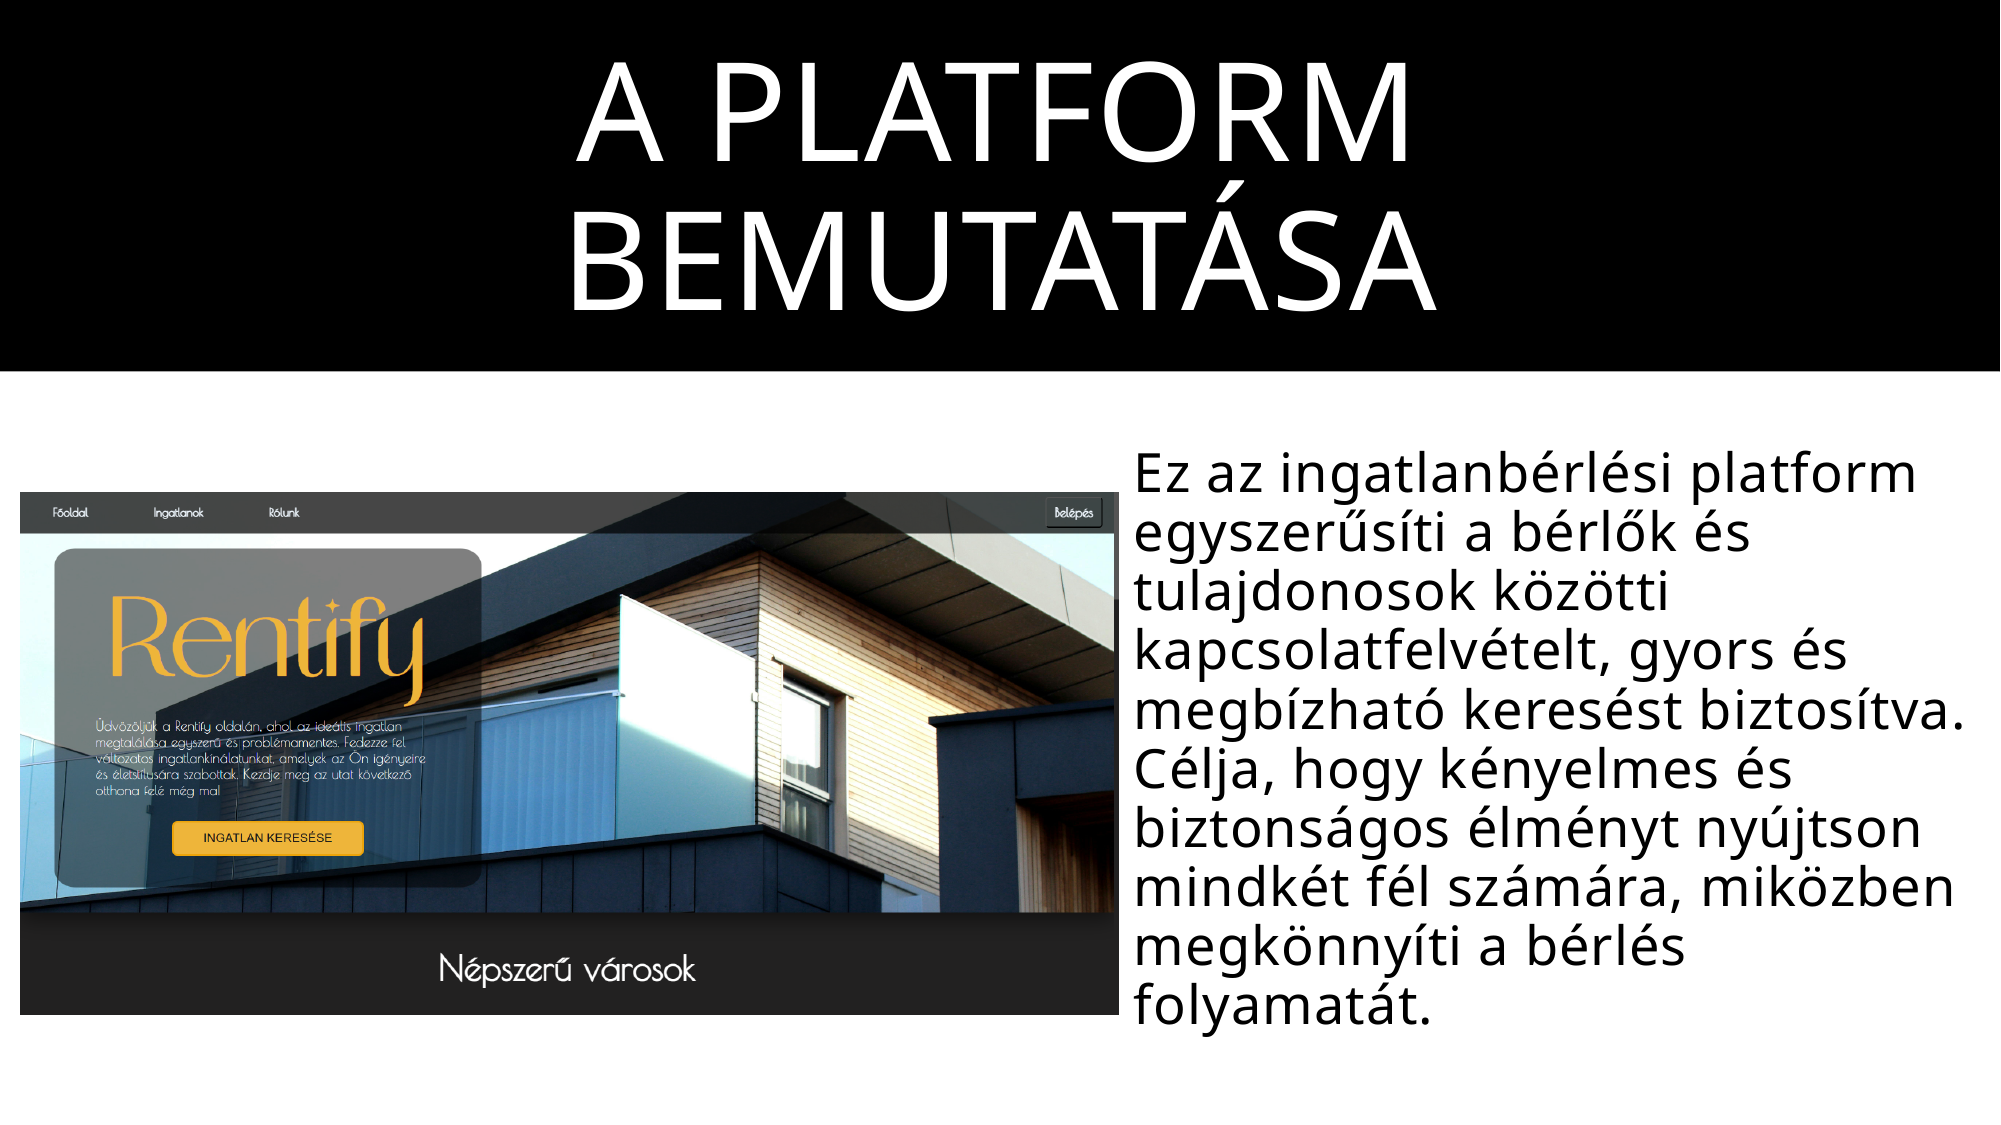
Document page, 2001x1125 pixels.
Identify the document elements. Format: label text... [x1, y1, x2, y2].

picture [19, 491, 1120, 1015]
list Ez az ingatlanbérlési platform egyszerűsíti a bérlők és tulajdonosok közötti kapcsolatfelvételt, gyors és megbízható keresést biztosítva. Célja, hogy kényelmes és biztonságos élményt nyújtson mindkét fél számára, miközben megkönnyíti a bérlés folyamatát. [1119, 464, 2000, 1018]
title A Platform Bemutatása [157, 52, 1842, 332]
text_box [0, 372, 2000, 1125]
text_box [0, 0, 2000, 372]
